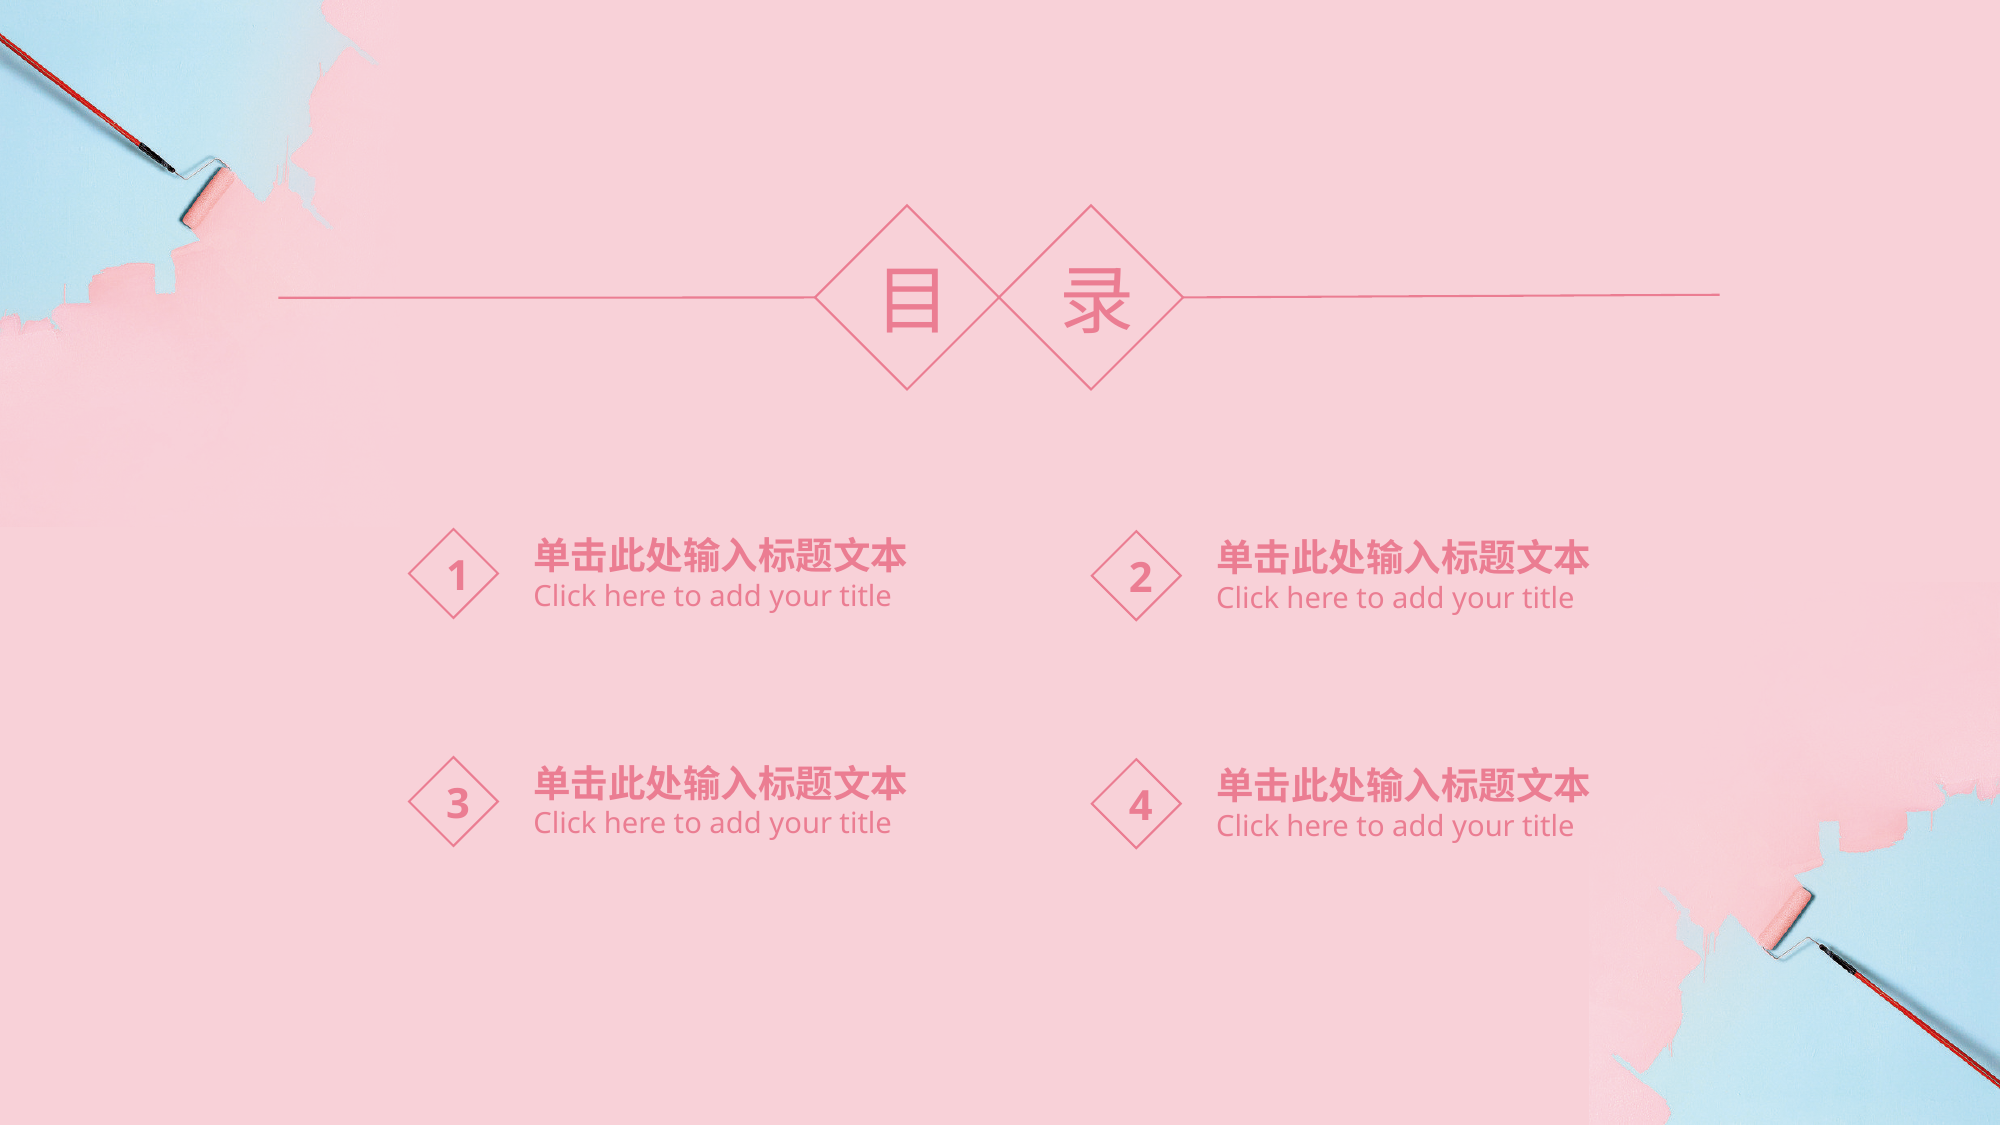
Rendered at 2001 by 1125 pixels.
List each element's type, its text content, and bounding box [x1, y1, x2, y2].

text_box 1 [407, 527, 500, 620]
text_box 3 [407, 755, 500, 848]
text_box 单击此处输入标题文本 Click here to add your title [1201, 754, 1589, 850]
text_box 单击此处输入标题文本 Click here to add your title [1201, 526, 1611, 622]
text_box 4 [1090, 757, 1183, 850]
text_box 录 [997, 203, 1183, 391]
picture [1589, 582, 2000, 1125]
picture [0, 0, 400, 527]
text_box 目 [814, 203, 999, 391]
text_box 2 [1090, 529, 1183, 622]
text_box 单击此处输入标题文本 Click here to add your title [518, 752, 928, 848]
text_box 单击此处输入标题文本 Click here to add your title [518, 524, 928, 620]
